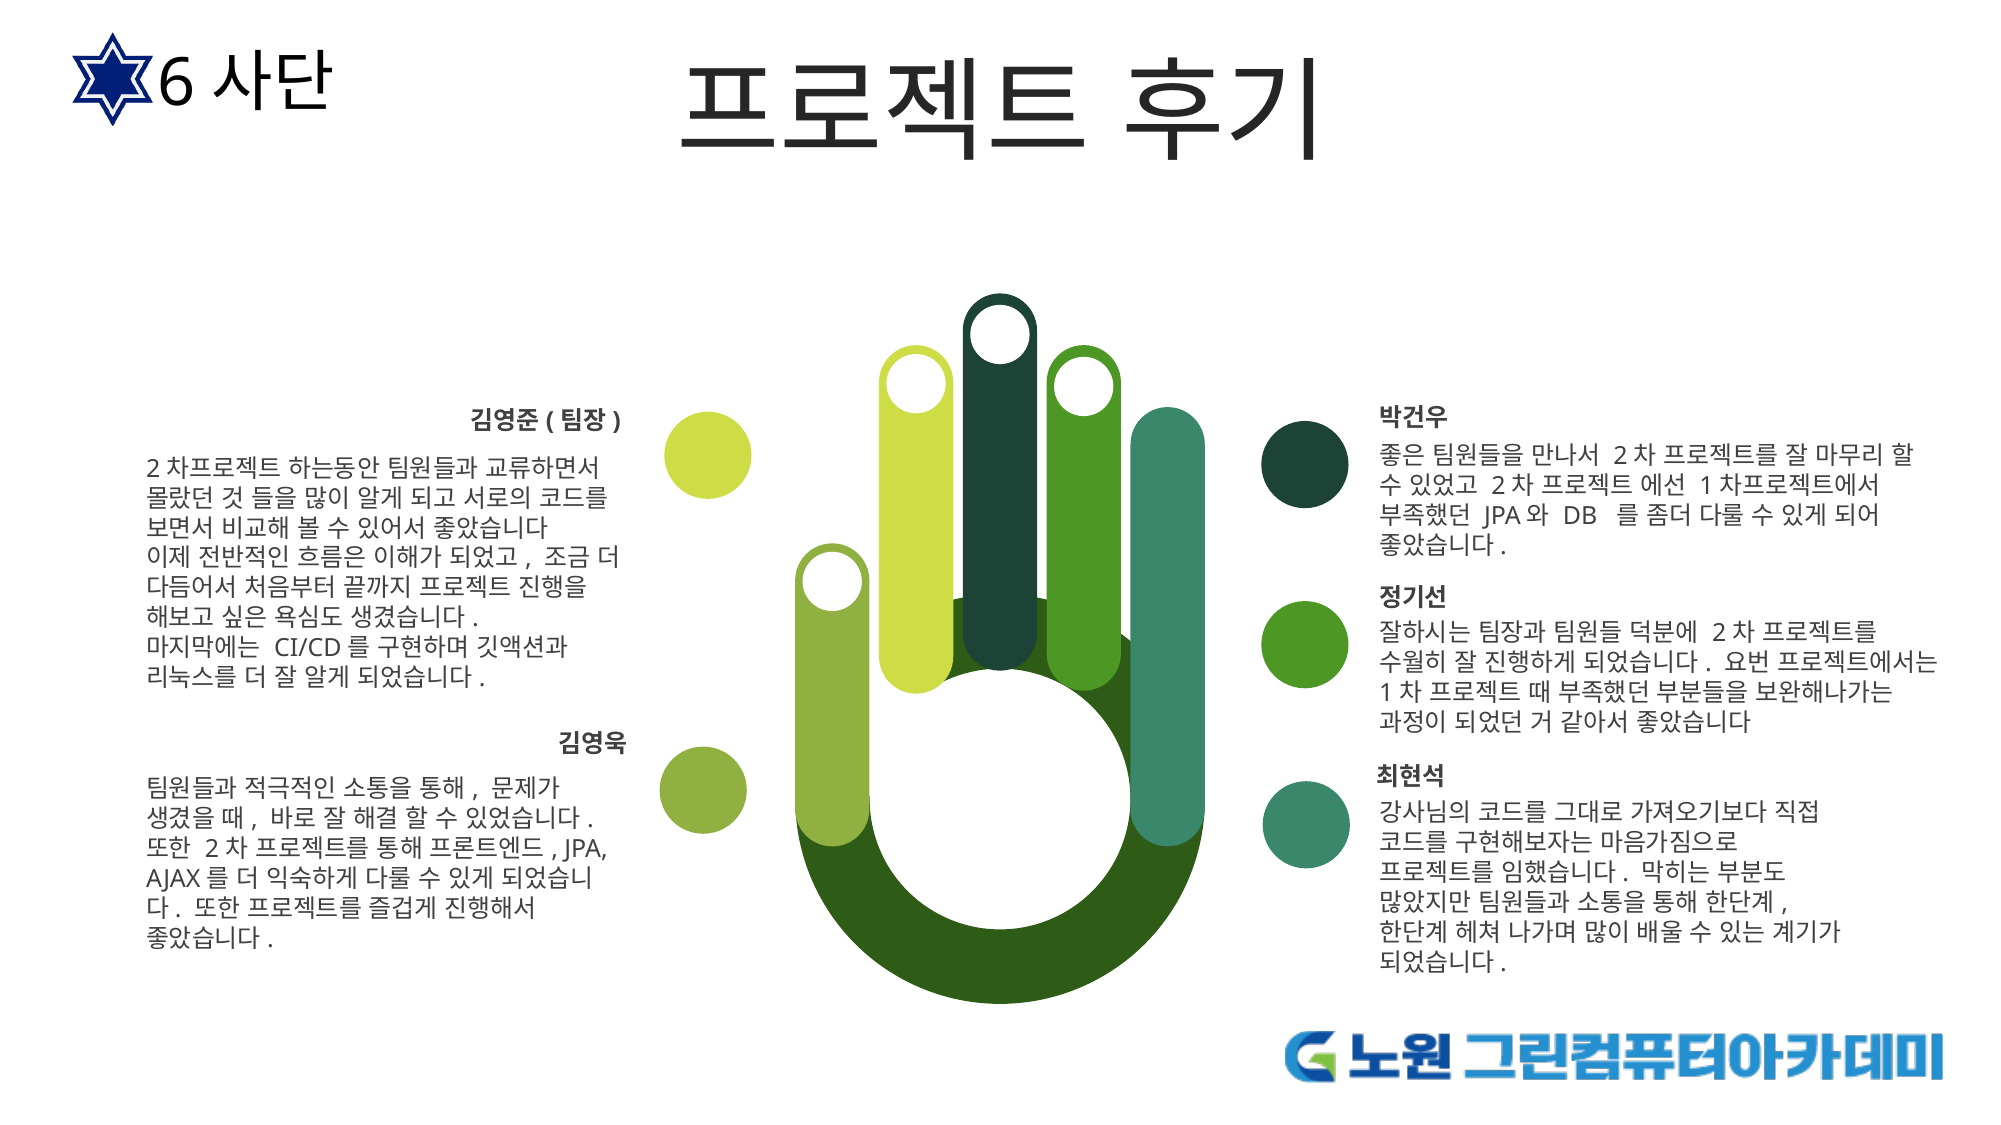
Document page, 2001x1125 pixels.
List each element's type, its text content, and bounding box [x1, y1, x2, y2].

picture [1284, 1031, 1943, 1083]
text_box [795, 293, 1205, 1004]
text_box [1364, 574, 1966, 746]
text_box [1364, 394, 1943, 539]
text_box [131, 719, 642, 932]
text_box [1260, 600, 1350, 690]
picture [72, 32, 153, 126]
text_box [1361, 752, 1869, 956]
text_box [1260, 419, 1350, 510]
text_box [131, 397, 636, 703]
text_box [658, 745, 748, 835]
text_box [1261, 780, 1351, 870]
text_box 6사단 [142, 31, 350, 126]
list 프로젝트 후기 [53, 55, 1952, 175]
text_box [663, 410, 753, 500]
